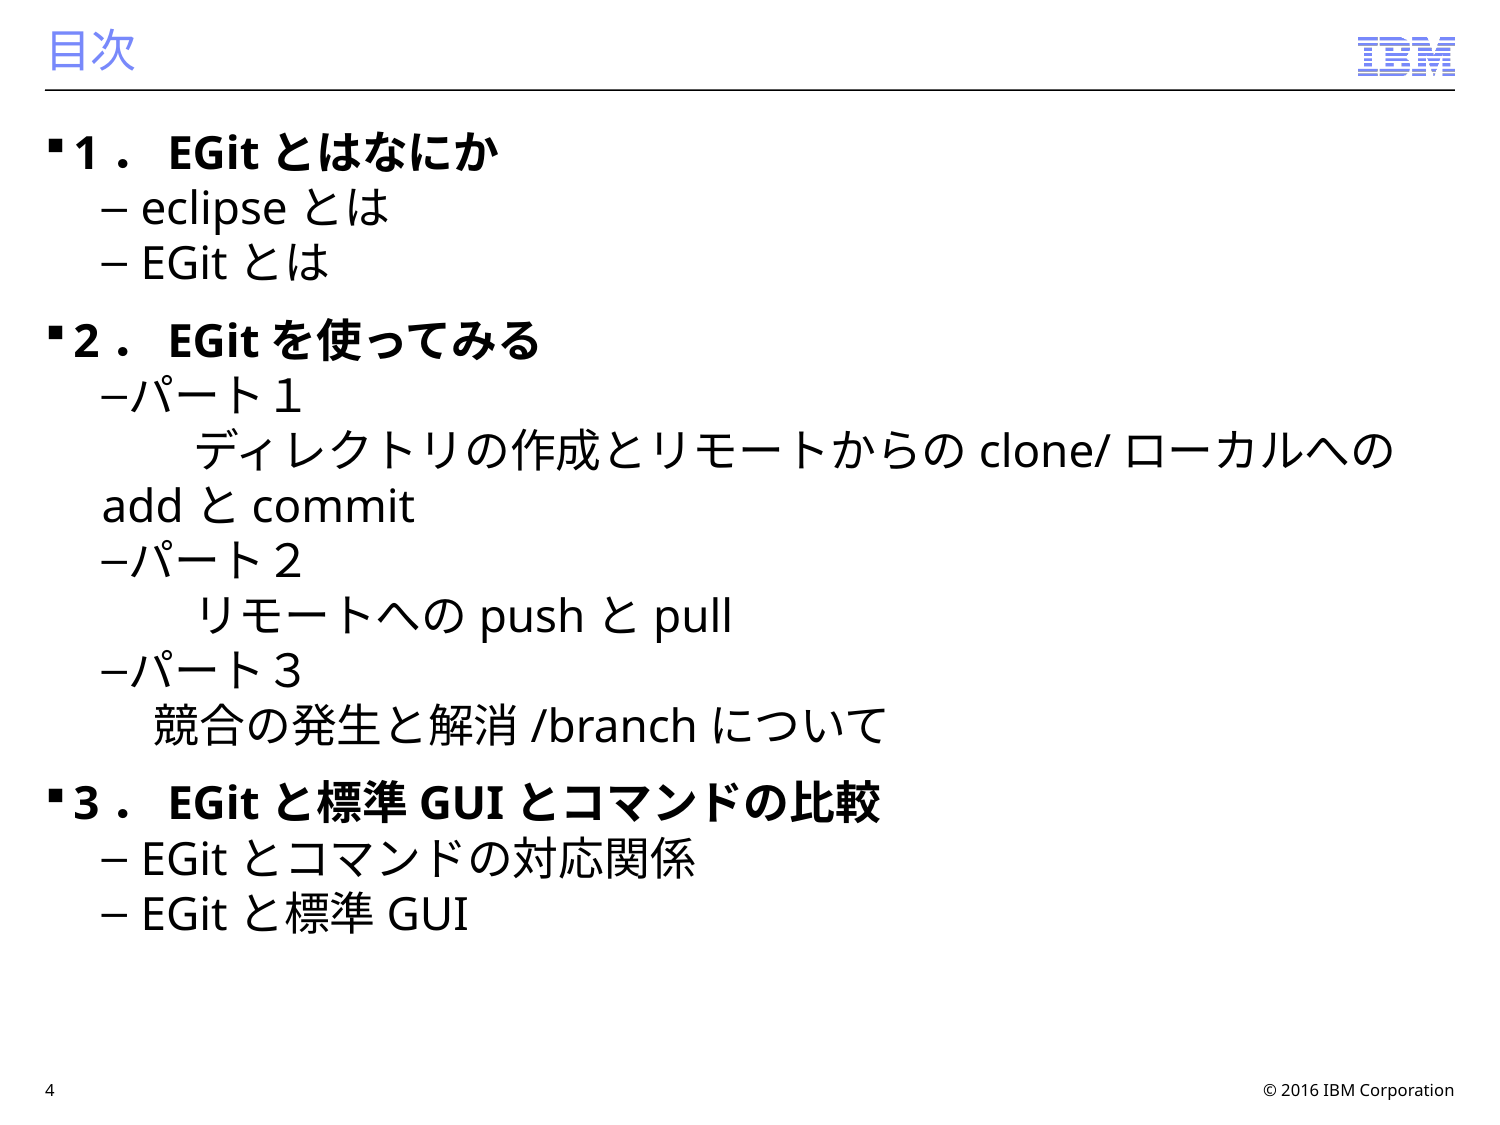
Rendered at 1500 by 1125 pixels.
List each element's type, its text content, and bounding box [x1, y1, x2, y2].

list 1．EGitとはなにか eclipseとは EGitとは 2．EGitを使ってみる パート１ ディレクトリの作成とリモートからのclone/ローカルへのaddとcommit パート２ リモートへのpushとpull パート３ 競合の発生と解消/branchについて 3．EGitと標準GUIとコマンドの比較 EGitとコマンドの対応関係 EGitと標準GUI [29, 116, 1455, 934]
title 目次 [29, 20, 1455, 89]
slide_number 4 [29, 1072, 91, 1103]
